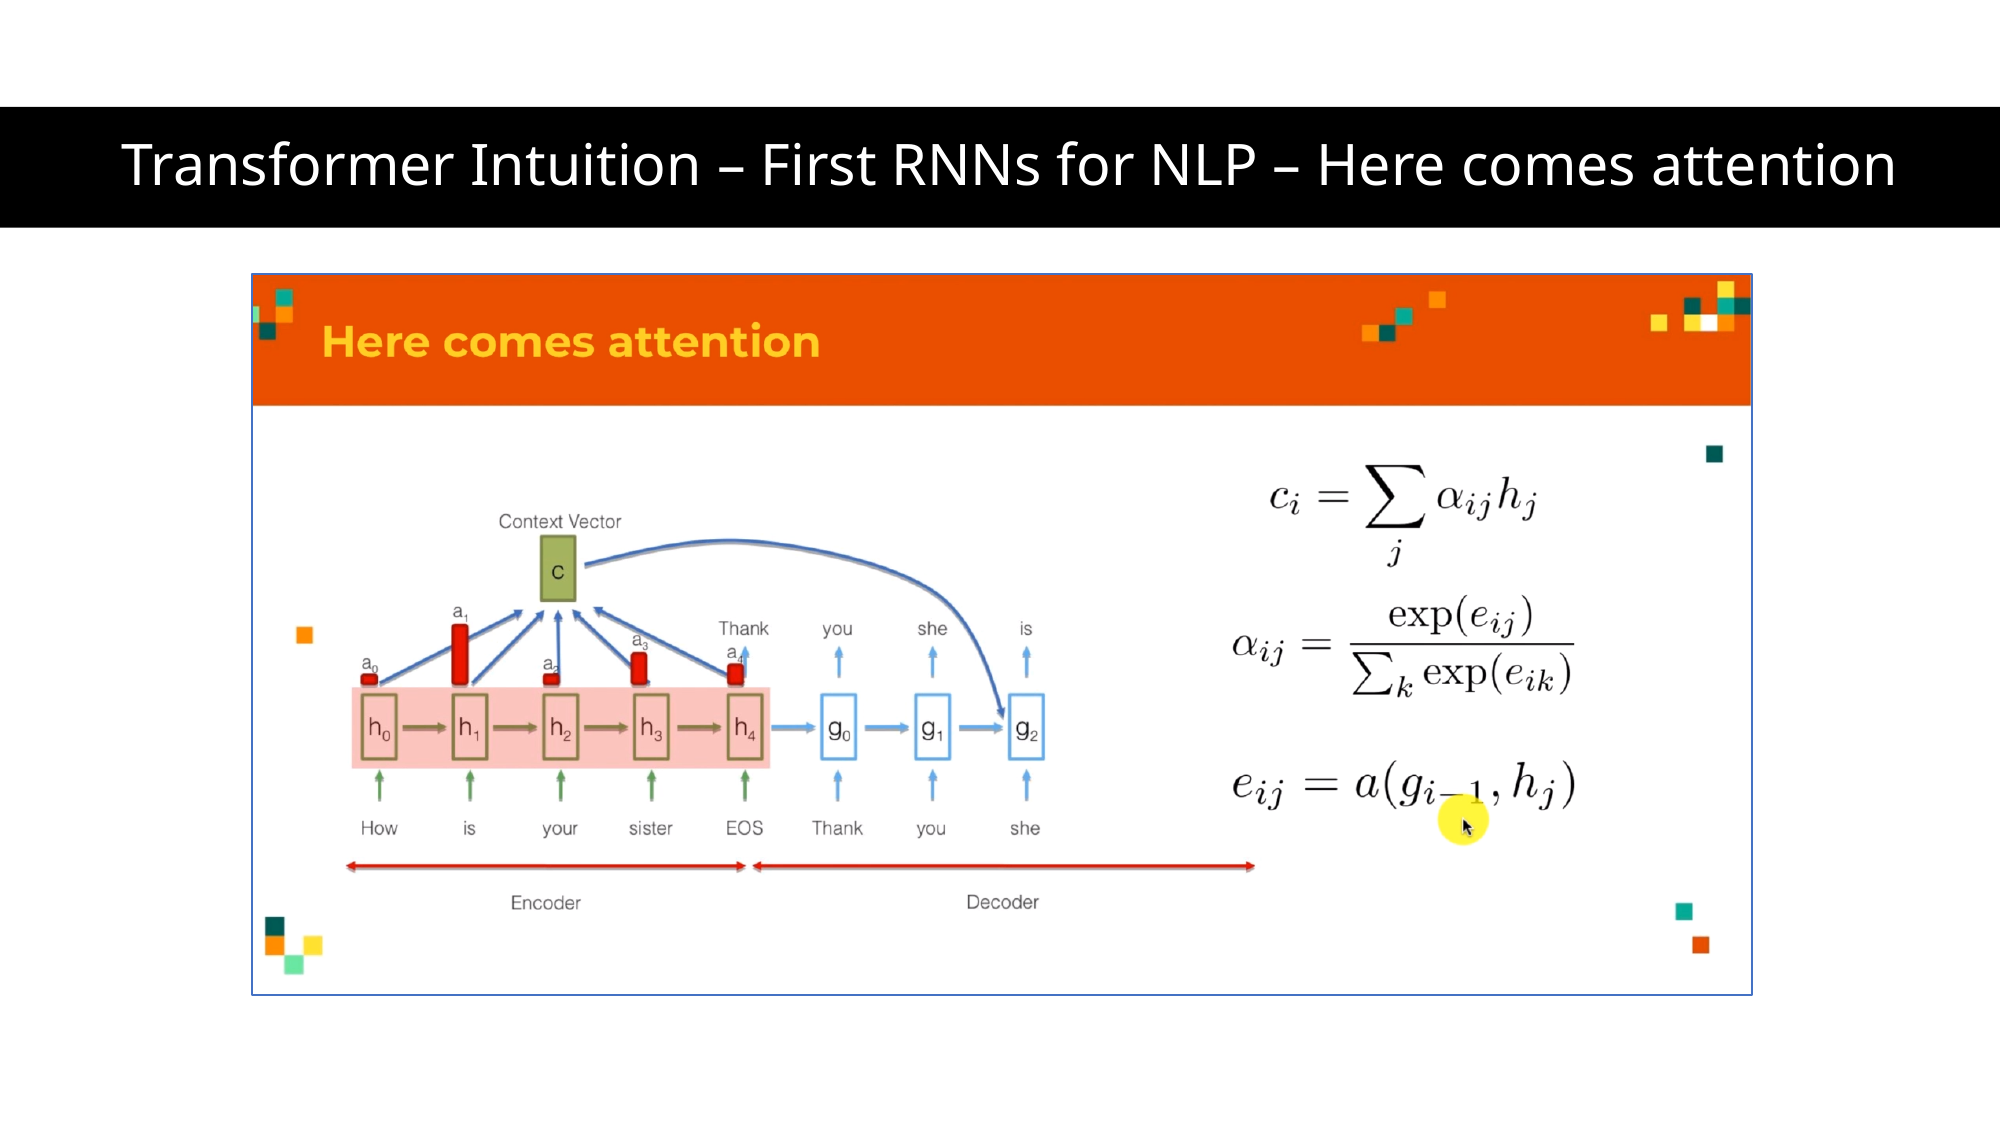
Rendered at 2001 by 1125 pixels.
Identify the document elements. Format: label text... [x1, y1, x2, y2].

picture [253, 274, 1751, 994]
text_box Transformer Intuition – First RNNs for NLP – Here comes attention [91, 105, 1931, 228]
text_box [0, 106, 2000, 229]
